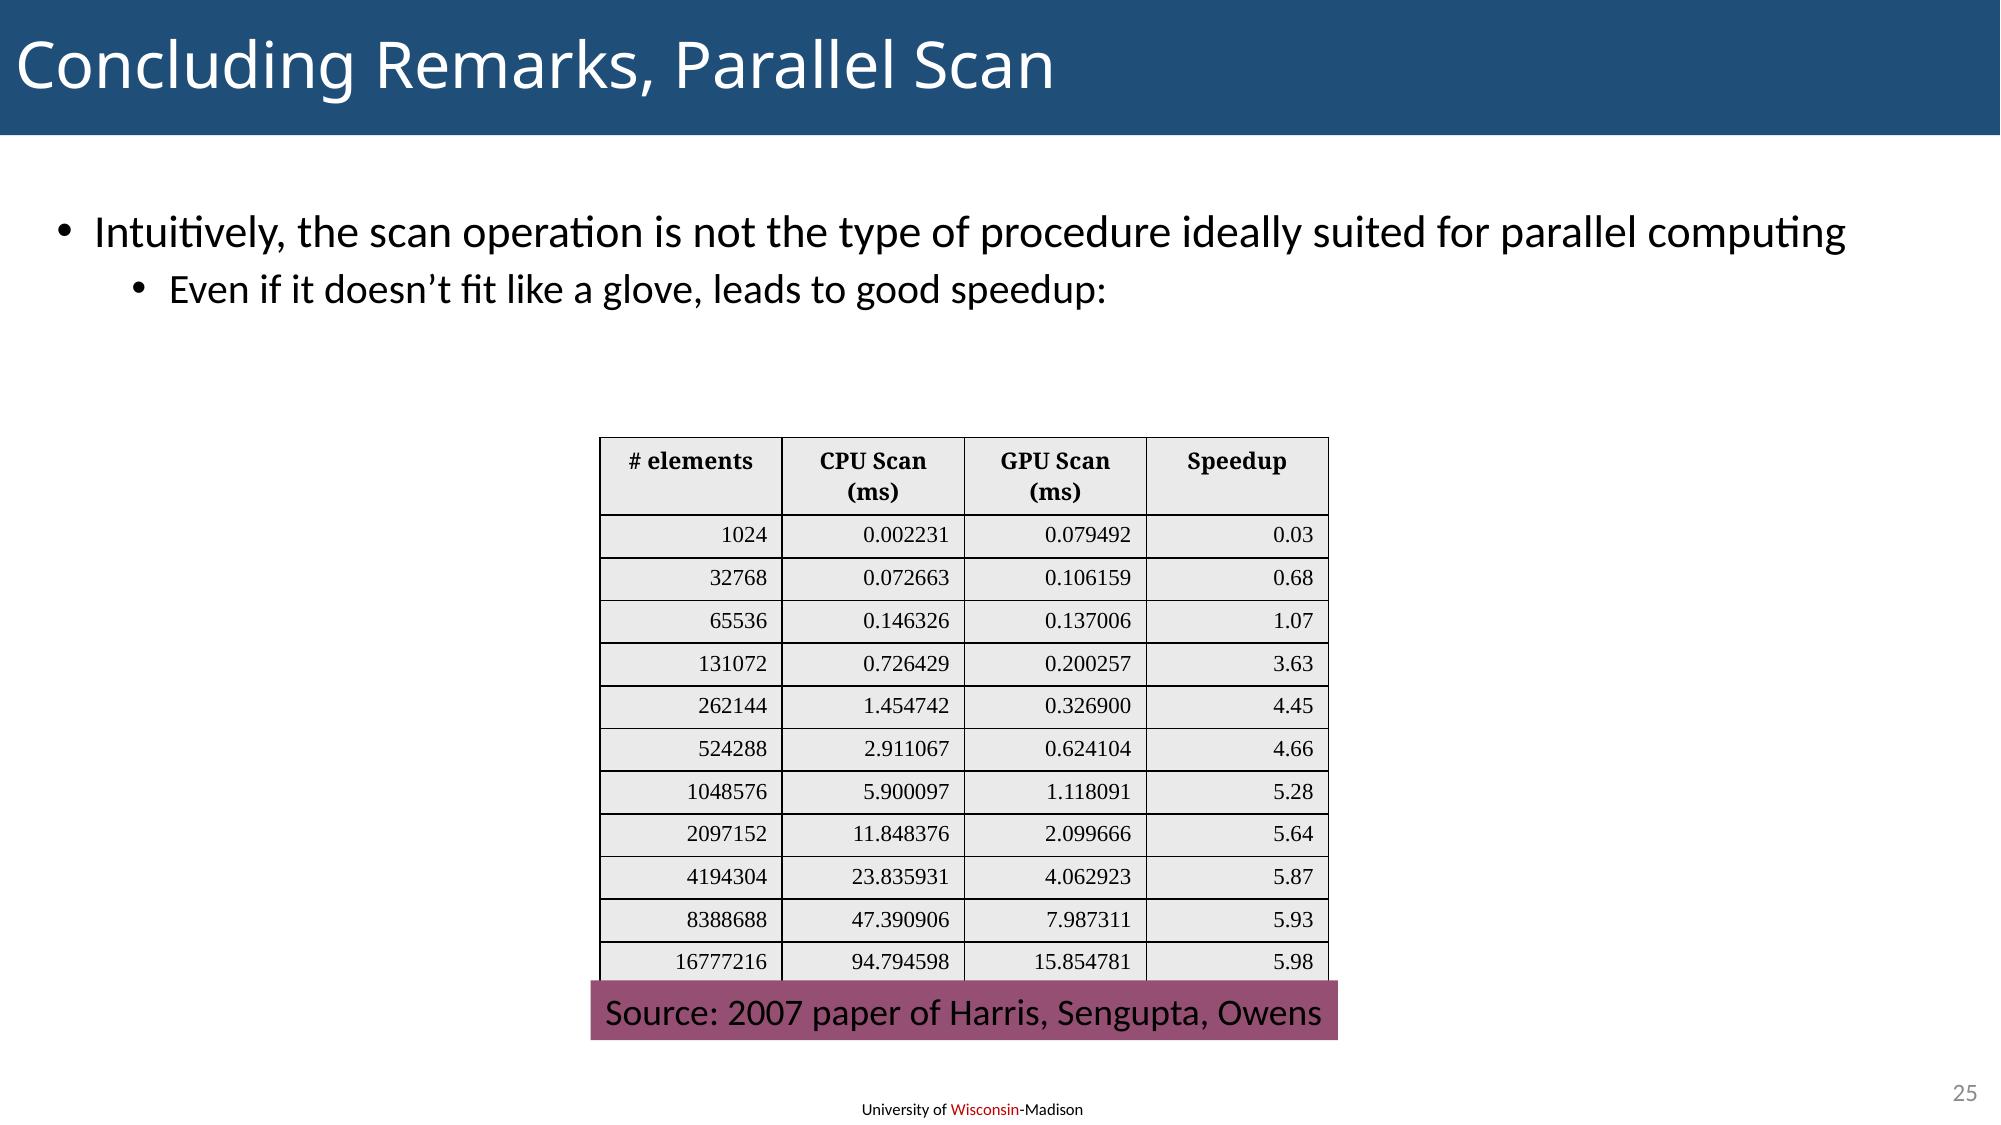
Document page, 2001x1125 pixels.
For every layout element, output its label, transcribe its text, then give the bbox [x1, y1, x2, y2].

table_cell 2097152 [601, 815, 781, 856]
table_cell 15.854781 [965, 943, 1146, 980]
list Intuitively, the scan operation is not the type of procedure ideally suited for parallel computing Even if it doesn’t fit like a glove, leads to good speedup: [41, 200, 1975, 418]
table_cell 4.45 [1147, 687, 1328, 728]
table_cell 262144 [601, 687, 781, 728]
table_cell 94.794598 [783, 943, 964, 980]
table_cell 47.390906 [783, 900, 964, 941]
table_cell 0.03 [1147, 516, 1328, 557]
table_cell 131072 [601, 644, 781, 685]
table_header CPU Scan (ms) [783, 438, 964, 514]
table_cell 32768 [601, 559, 781, 600]
table_cell 5.98 [1147, 943, 1328, 980]
table_cell 0.68 [1147, 559, 1328, 600]
table_cell 0.200257 [965, 644, 1146, 685]
table_cell 1024 [601, 516, 781, 557]
table_cell 1.118091 [965, 772, 1146, 813]
table_cell 524288 [601, 729, 781, 770]
table_cell 4.66 [1147, 729, 1328, 770]
table_cell 2.099666 [965, 815, 1146, 856]
table_cell 4194304 [601, 857, 781, 898]
table_cell 1048576 [601, 772, 781, 813]
table_cell 5.87 [1147, 857, 1328, 898]
table_cell 4.062923 [965, 857, 1146, 898]
text_box Source: 2007 paper of Harris, Sengupta, Owens [590, 980, 1338, 1041]
table_cell 5.64 [1147, 815, 1328, 856]
table_cell 5.93 [1147, 900, 1328, 941]
table_cell 0.146326 [783, 601, 964, 642]
table_cell 5.28 [1147, 772, 1328, 813]
table_cell 0.002231 [783, 516, 964, 557]
table_header Speedup [1147, 438, 1328, 514]
table_cell 3.63 [1147, 644, 1328, 685]
table_cell 0.106159 [965, 559, 1146, 600]
table_cell 11.848376 [783, 815, 964, 856]
table_cell 0.079492 [965, 516, 1146, 557]
table_cell 1.07 [1147, 601, 1328, 642]
table_cell 1.454742 [783, 687, 964, 728]
table_header # elements [601, 438, 781, 514]
title Concluding Remarks, Parallel Scan [0, 0, 2000, 136]
table_header GPU Scan (ms) [965, 438, 1146, 514]
table_cell 23.835931 [783, 857, 964, 898]
table_cell 0.624104 [965, 729, 1146, 770]
table_cell 7.987311 [965, 900, 1146, 941]
table_cell 0.326900 [965, 687, 1146, 728]
table_cell 0.726429 [783, 644, 964, 685]
table_cell 0.137006 [965, 601, 1146, 642]
table_cell 0.072663 [783, 559, 964, 600]
table_cell 8388688 [601, 900, 781, 941]
table_cell 65536 [601, 601, 781, 642]
table_cell 16777216 [601, 943, 781, 980]
slide_number 25 [1879, 1069, 1994, 1114]
table_cell 5.900097 [783, 772, 964, 813]
table_cell 2.911067 [783, 729, 964, 770]
